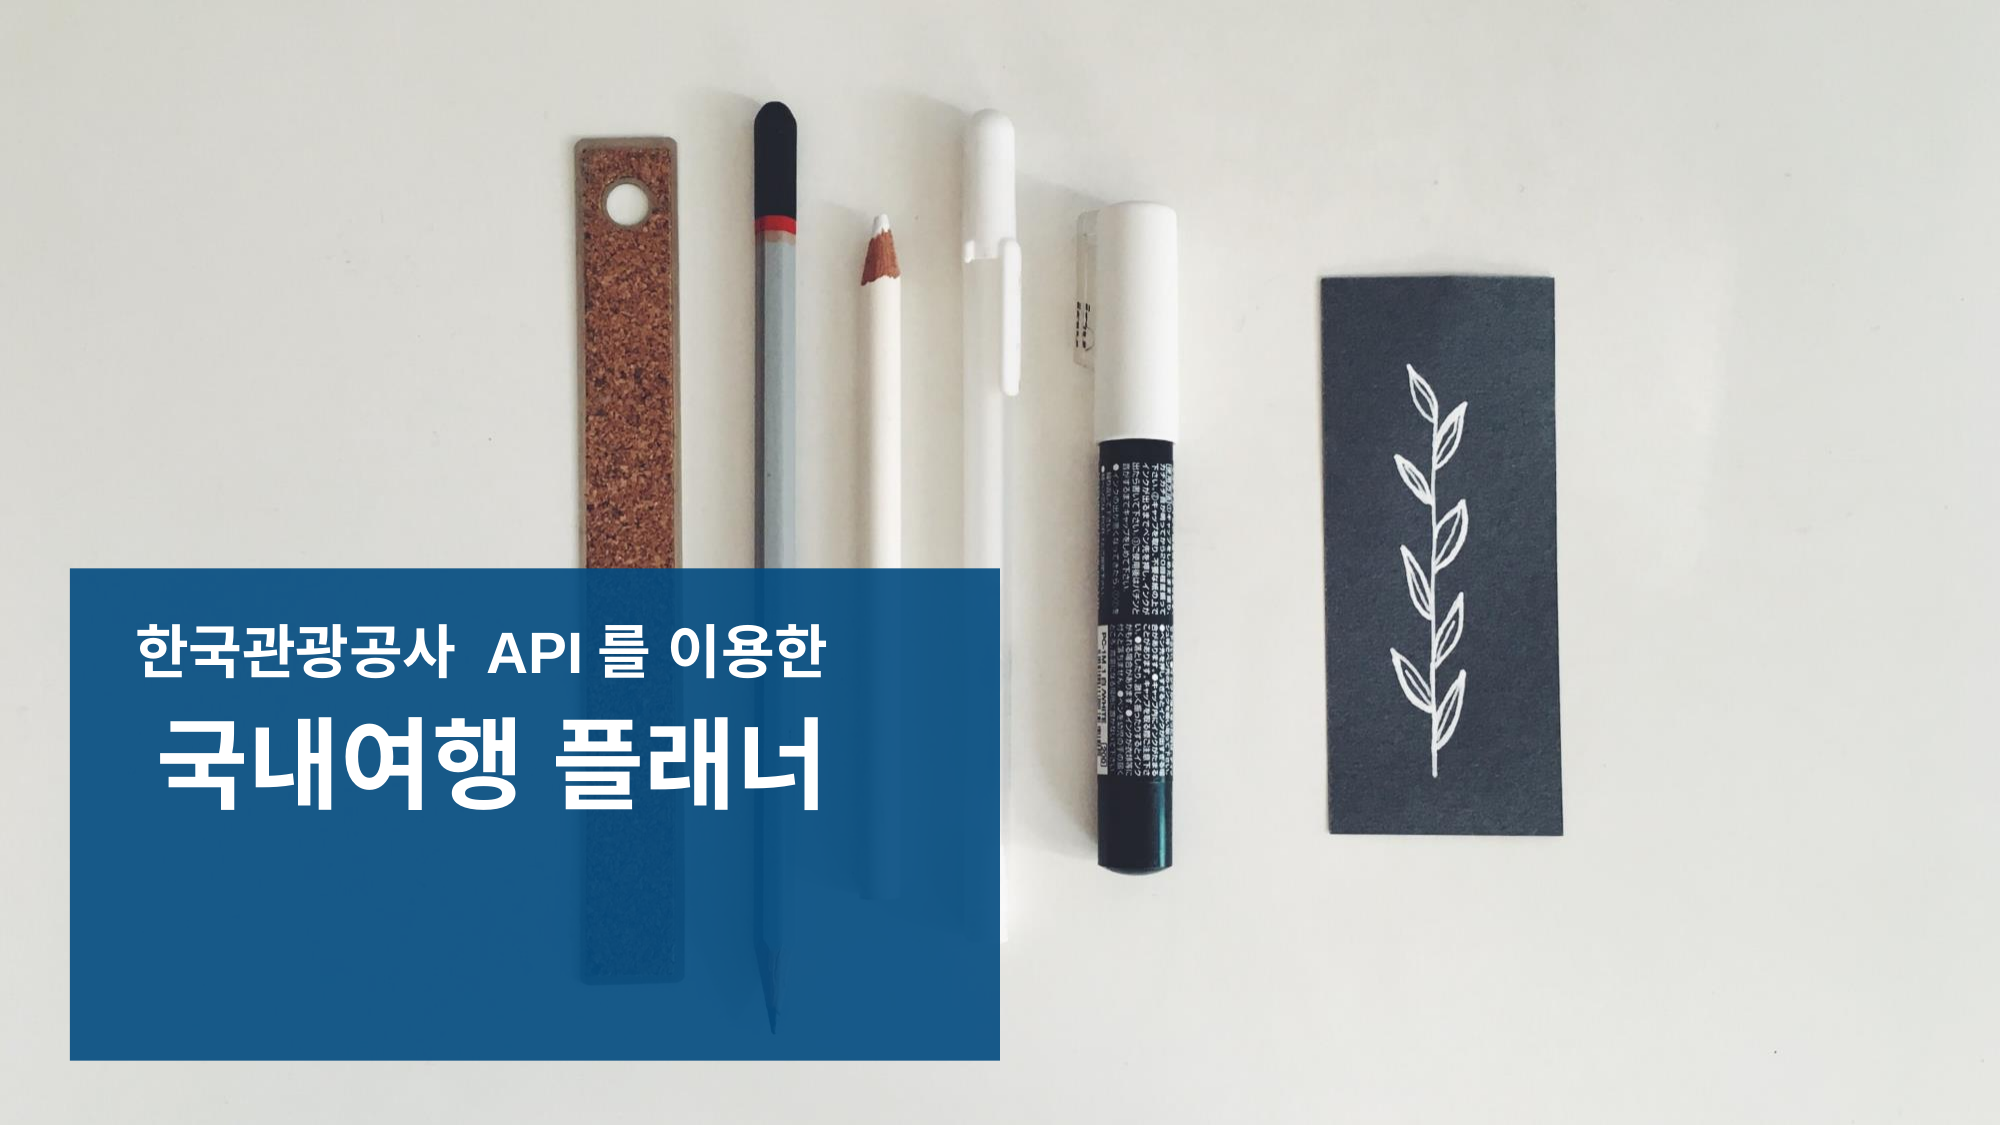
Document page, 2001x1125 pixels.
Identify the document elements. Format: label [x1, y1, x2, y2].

text_box [69, 568, 1000, 1061]
picture [0, 0, 2000, 1125]
